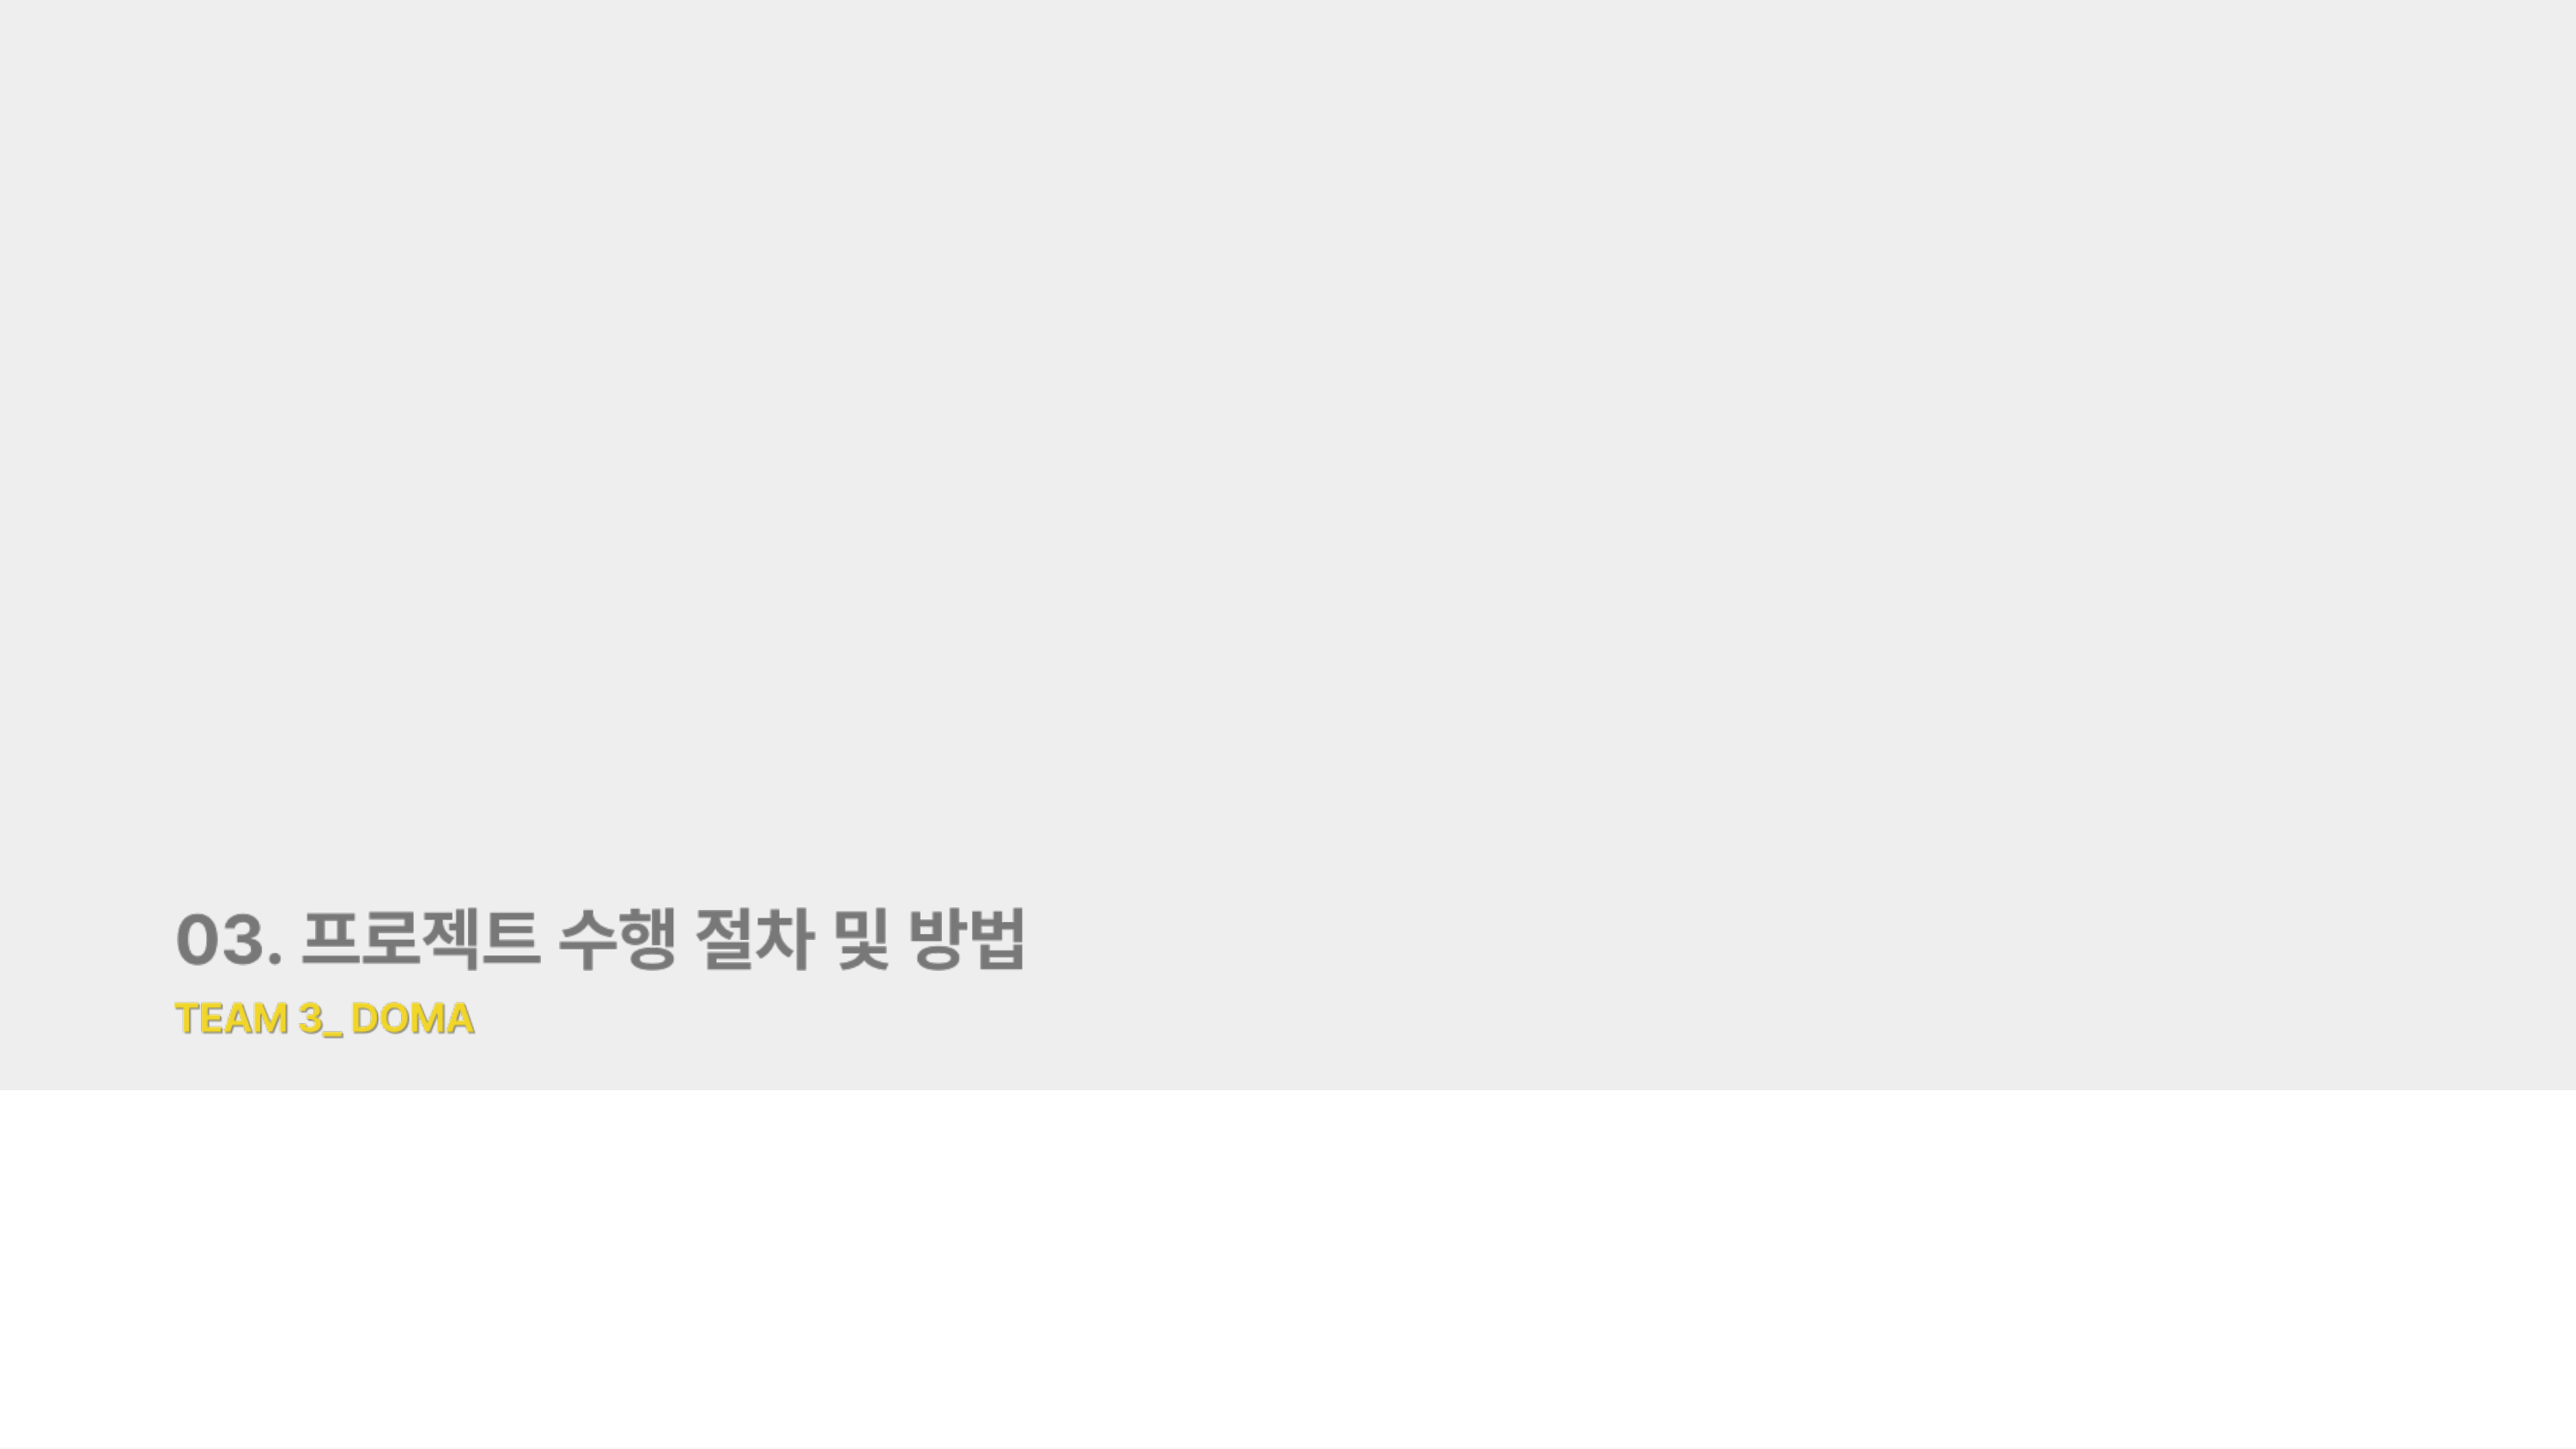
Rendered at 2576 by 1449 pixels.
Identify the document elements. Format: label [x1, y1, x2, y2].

picture [0, 863, 2576, 1449]
